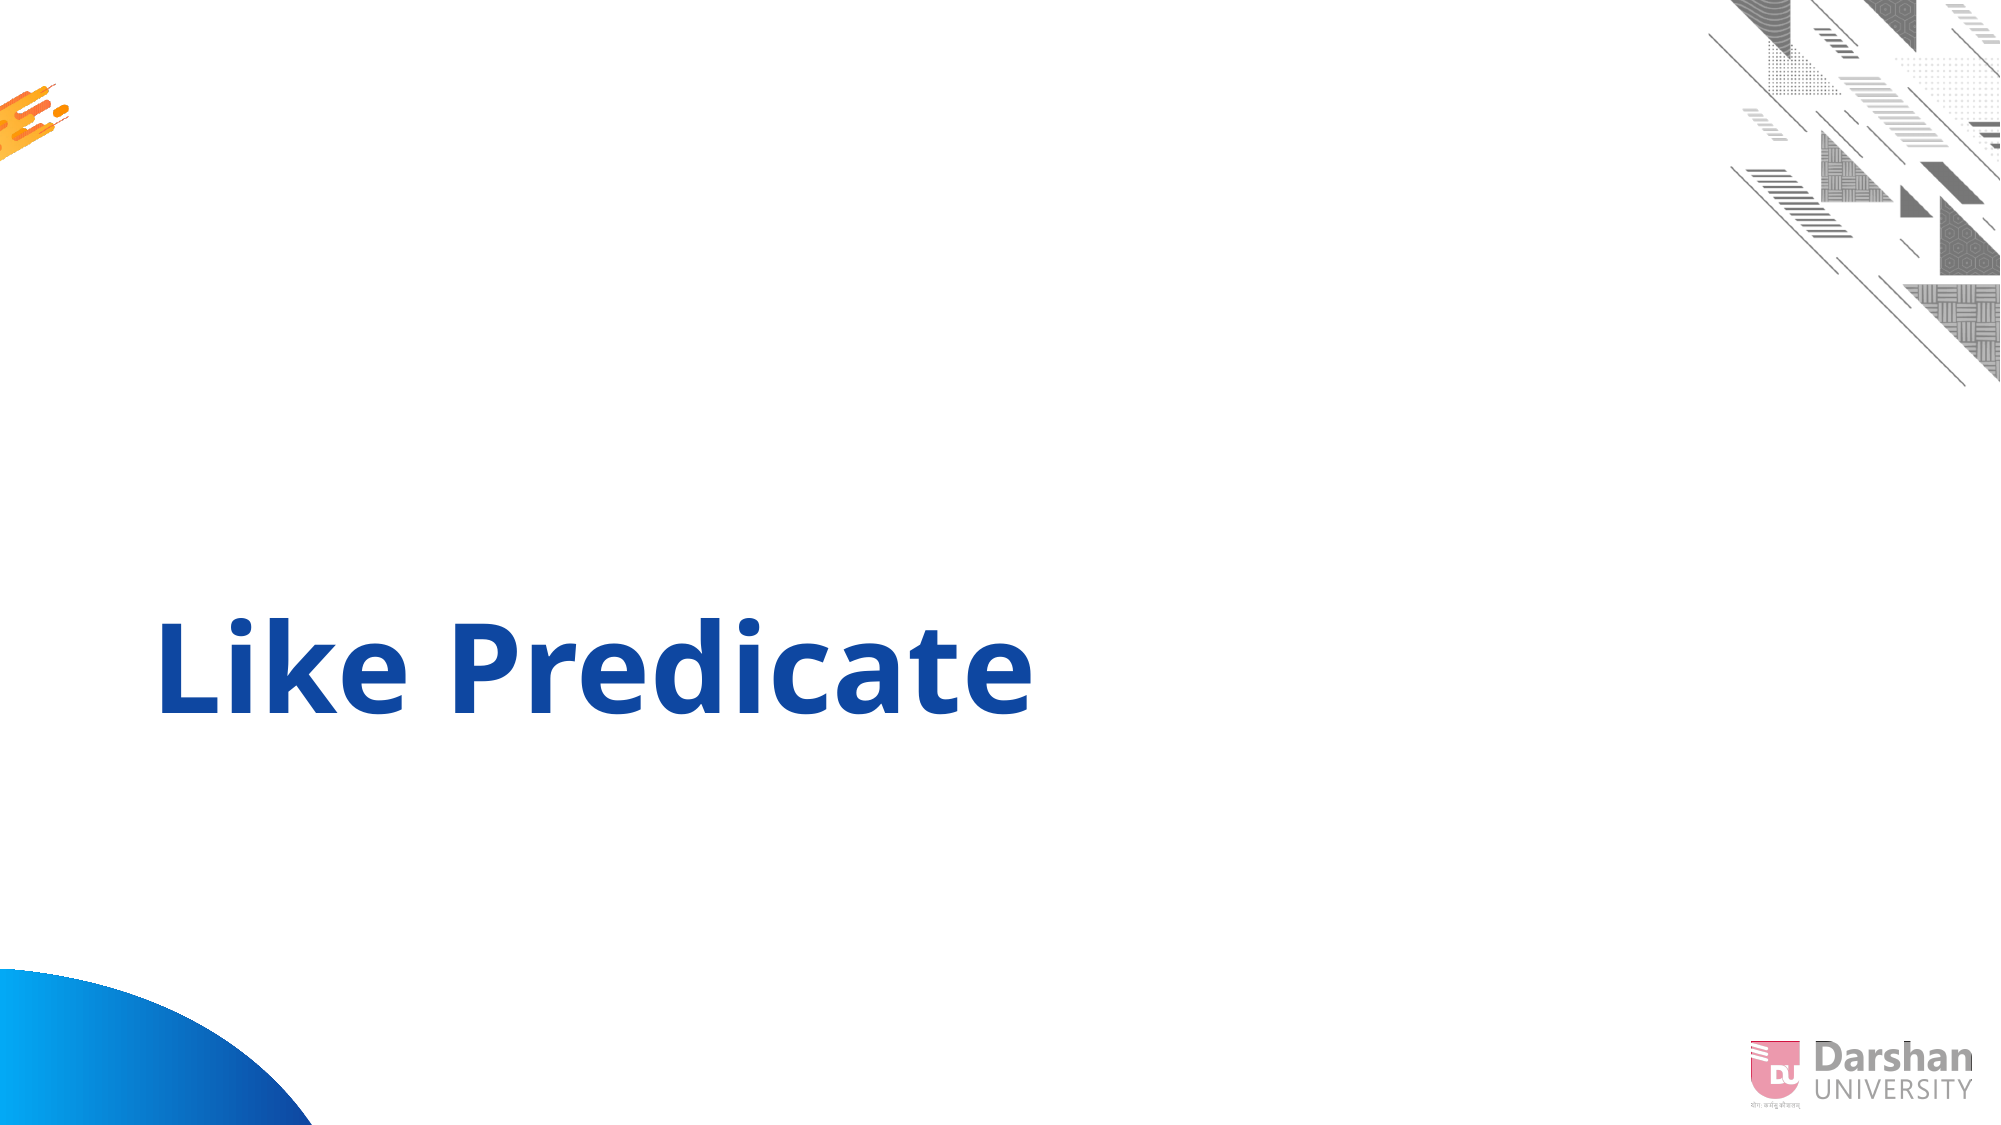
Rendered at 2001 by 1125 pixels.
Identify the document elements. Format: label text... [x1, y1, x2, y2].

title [136, 280, 1862, 749]
picture [0, 65, 90, 193]
text_box Select into [1751, 1041, 1972, 1109]
